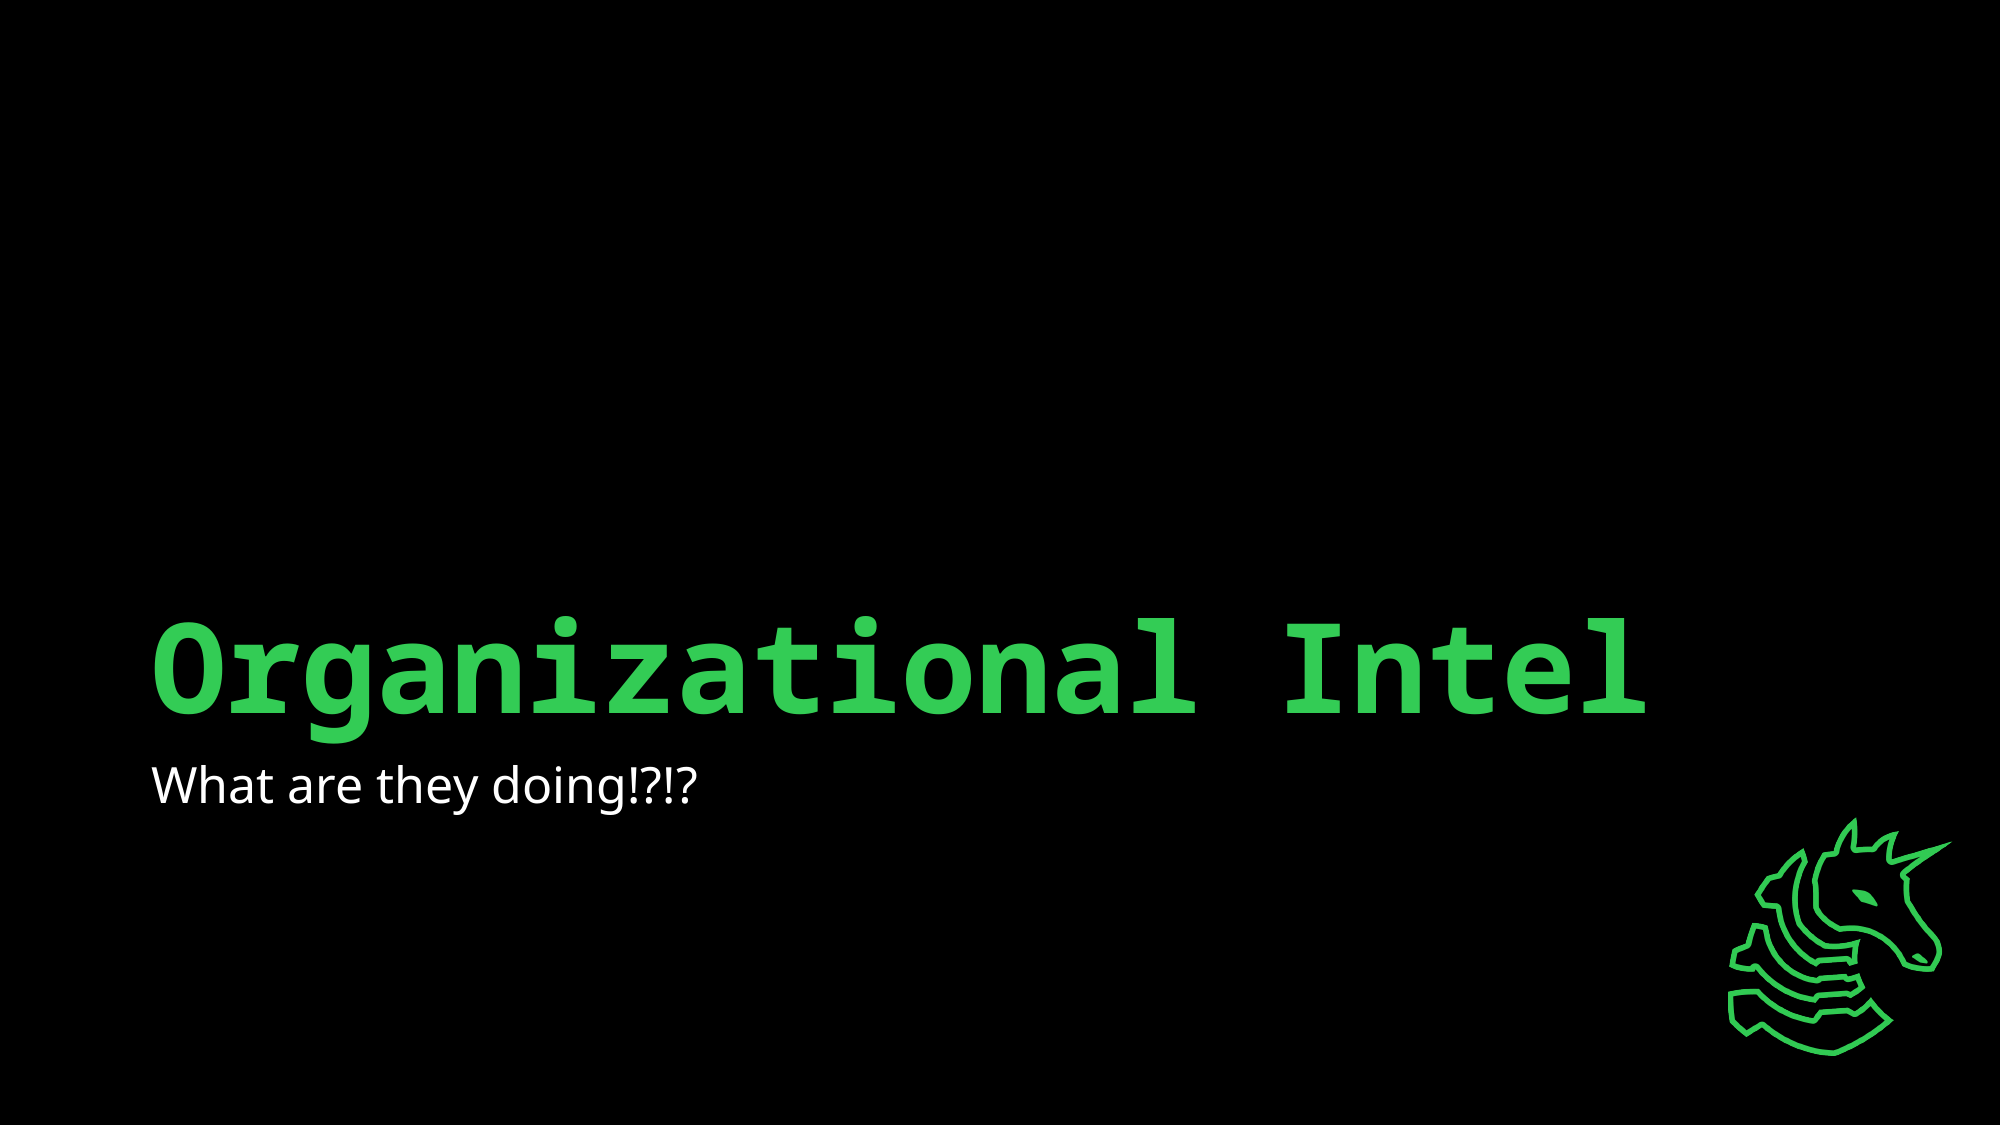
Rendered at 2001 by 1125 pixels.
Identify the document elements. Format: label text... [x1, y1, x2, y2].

title Organizational Intel [136, 280, 1862, 749]
list What are they doing!?!? [136, 752, 1862, 999]
picture [1728, 817, 1953, 1056]
